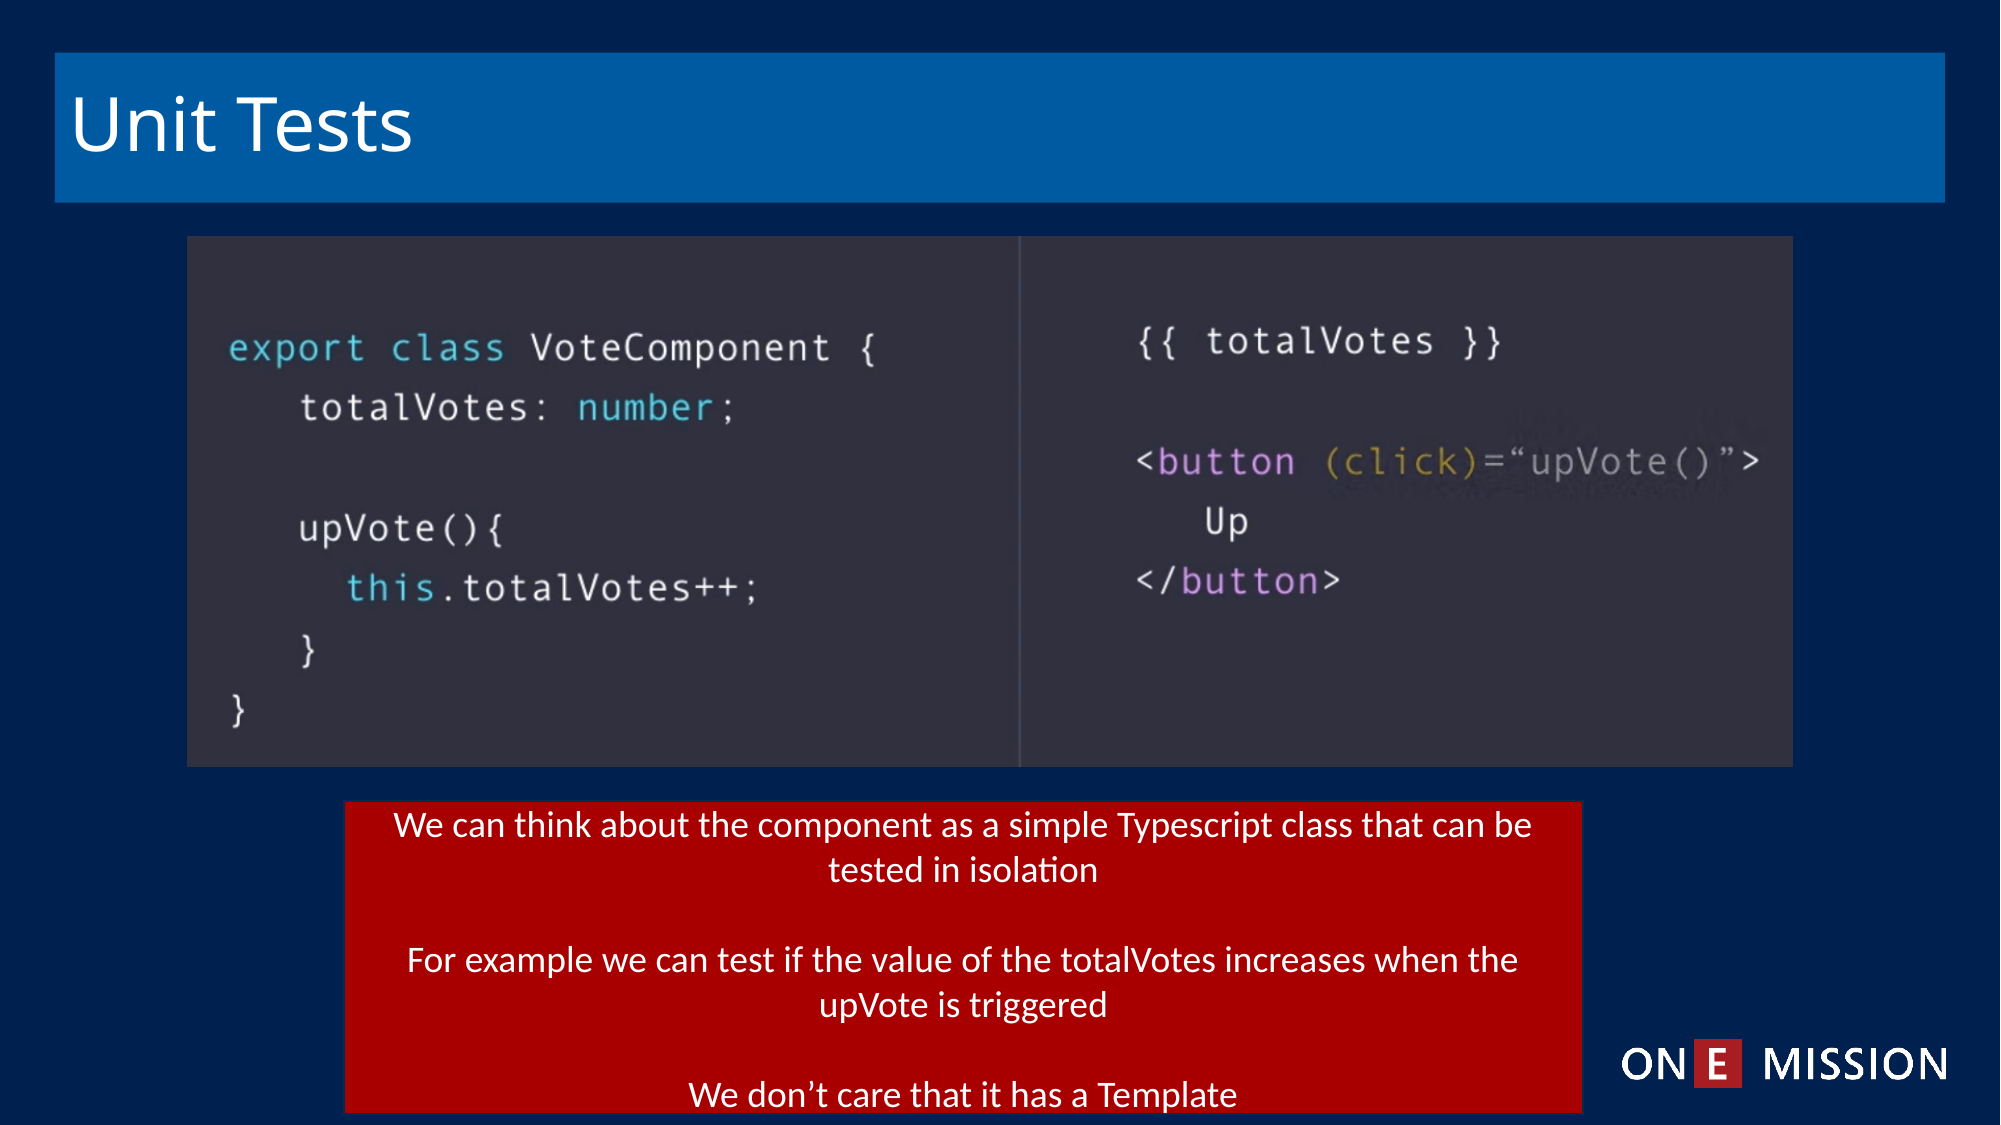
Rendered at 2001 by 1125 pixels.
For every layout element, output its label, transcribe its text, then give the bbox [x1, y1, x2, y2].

picture [1622, 1039, 1946, 1088]
picture [187, 236, 1793, 767]
title Unit Tests [54, 52, 1945, 203]
text_box We can think about the component as a simple Typescript class that can be tested in isolation For example we can test if the value of the totalVotes increases when the upVote is triggered We don’t care that it has a Template [343, 800, 1584, 1115]
